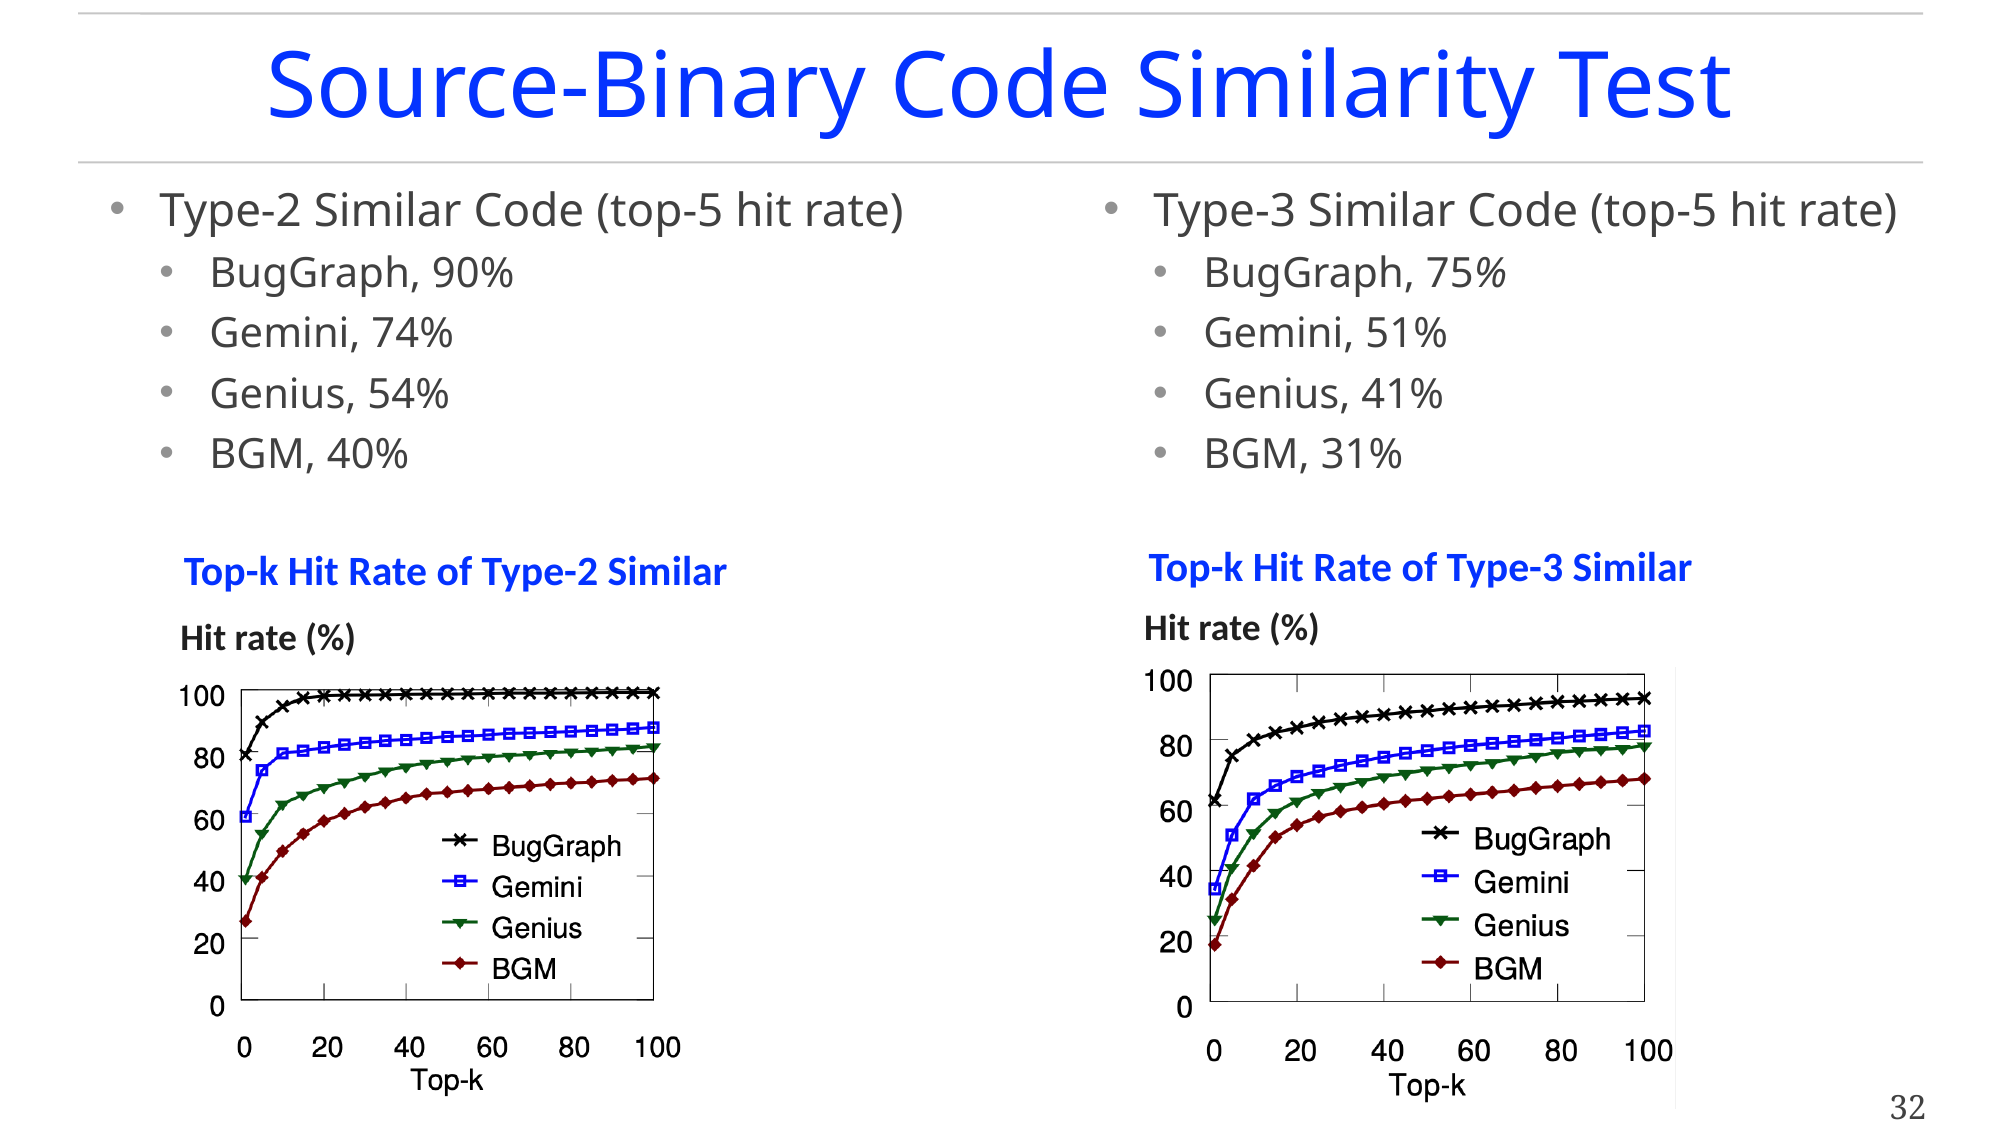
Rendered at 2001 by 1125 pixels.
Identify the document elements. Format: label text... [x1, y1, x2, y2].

picture [1139, 667, 1676, 1110]
title Source-Binary Code Similarity Test [77, 19, 1923, 157]
text_box Hit rate (%) [1094, 599, 1370, 657]
text_box Top-k Hit Rate of Type-3 Similar [1078, 531, 1763, 599]
text_box Type-3 Similar Code (top-5 hit rate) BugGraph, 75% Gemini, 51% Genius, 41% BGM, 31% [1094, 161, 1939, 496]
slide_number 32 [1871, 1078, 1945, 1124]
list Type-2 Similar Code (top-5 hit rate) BugGraph, 90% Gemini, 74% Genius, 54% BGM, 40% [100, 160, 945, 497]
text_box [113, 535, 799, 1106]
